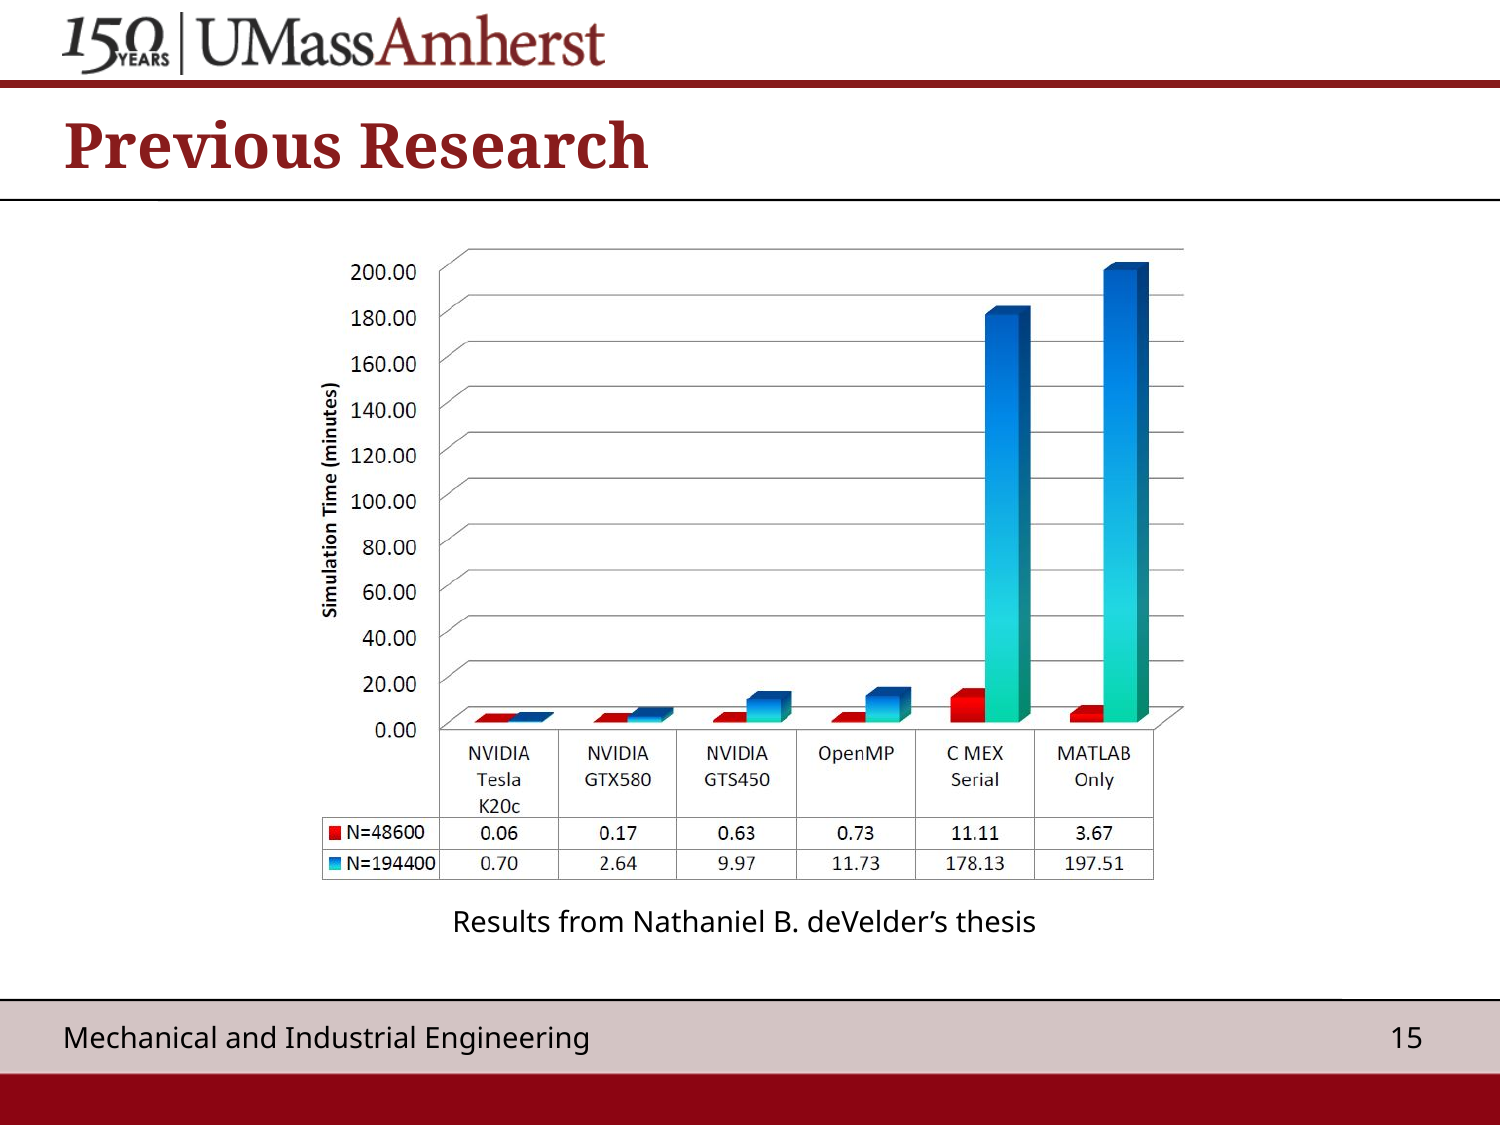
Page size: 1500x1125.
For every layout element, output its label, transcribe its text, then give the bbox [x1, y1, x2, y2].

title Previous Research [50, 99, 1500, 188]
picture [0, 1002, 1500, 1125]
text_box Results from Nathaniel B. deVelder’s thesis [437, 905, 1052, 946]
picture [62, 12, 605, 75]
picture [314, 224, 1236, 896]
picture [0, 80, 1500, 88]
